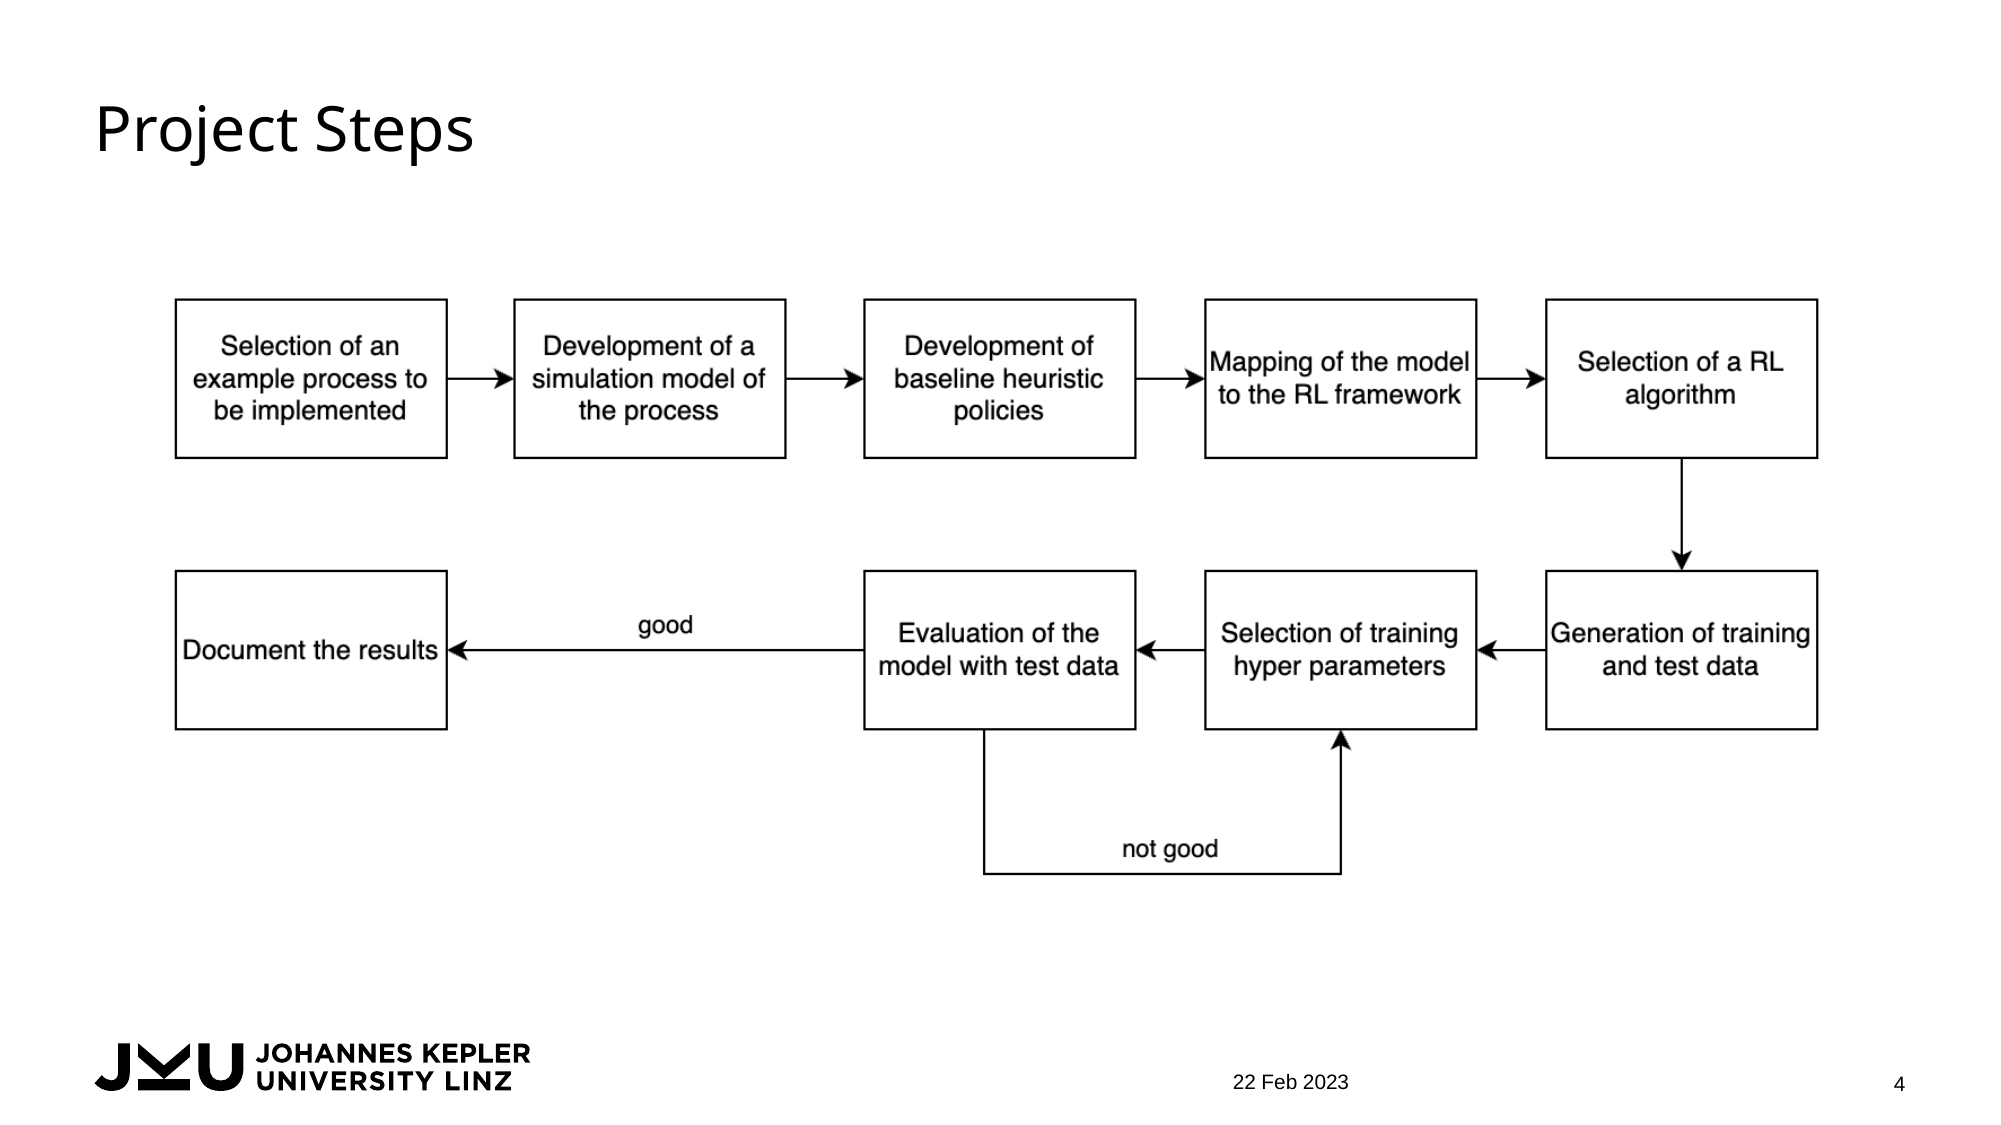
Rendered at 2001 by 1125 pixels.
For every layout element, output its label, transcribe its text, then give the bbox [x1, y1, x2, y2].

title Project Steps [79, 94, 1905, 257]
picture [159, 285, 1841, 891]
slide_number 4 [1807, 1042, 1921, 1103]
footer 22 Feb 2023 [966, 1041, 1365, 1102]
